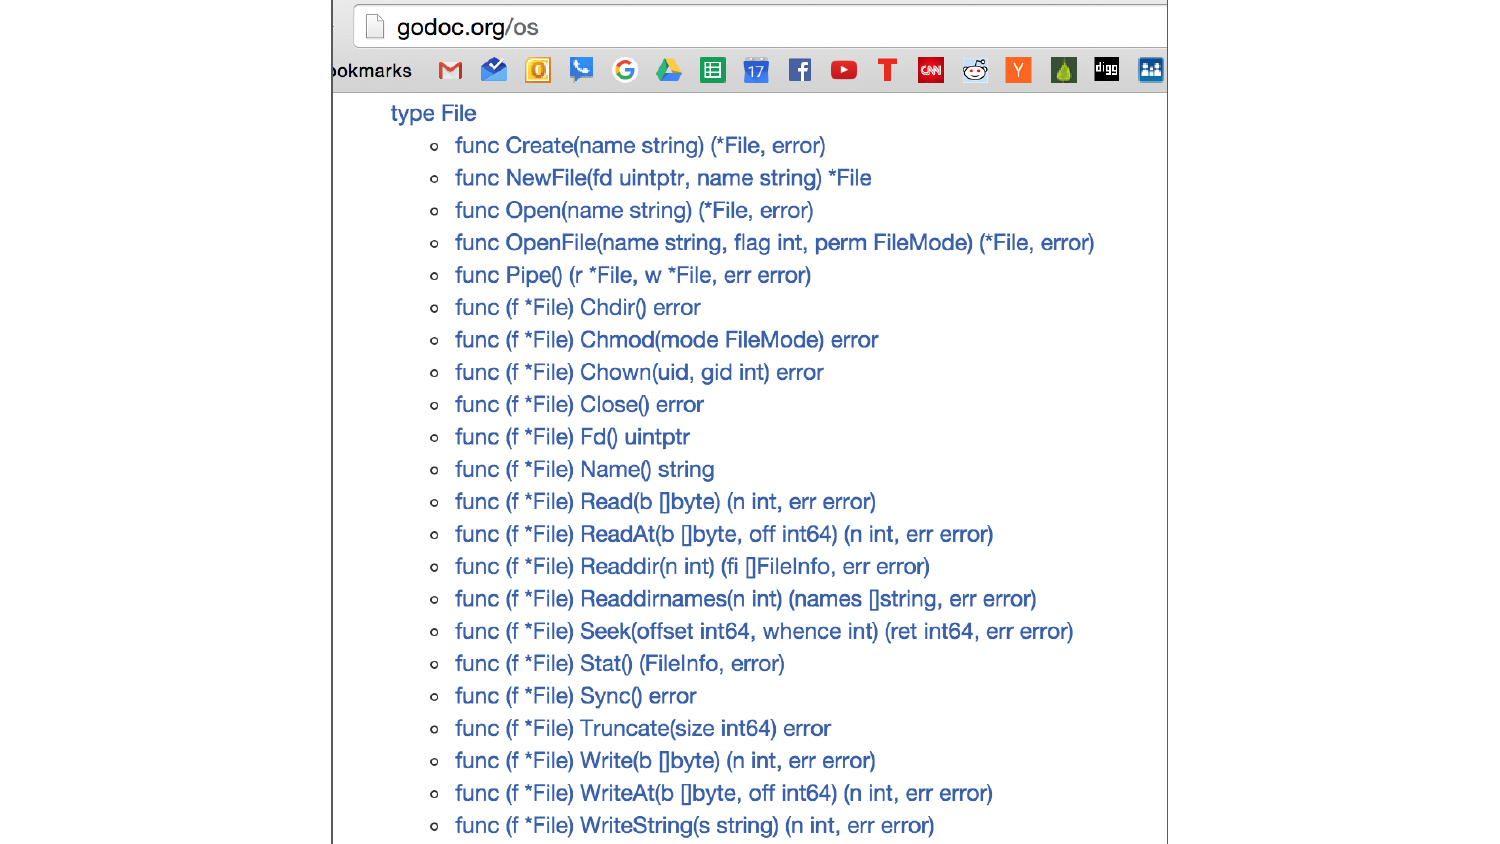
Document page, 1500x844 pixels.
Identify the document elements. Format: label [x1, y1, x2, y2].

picture [332, 0, 1168, 844]
